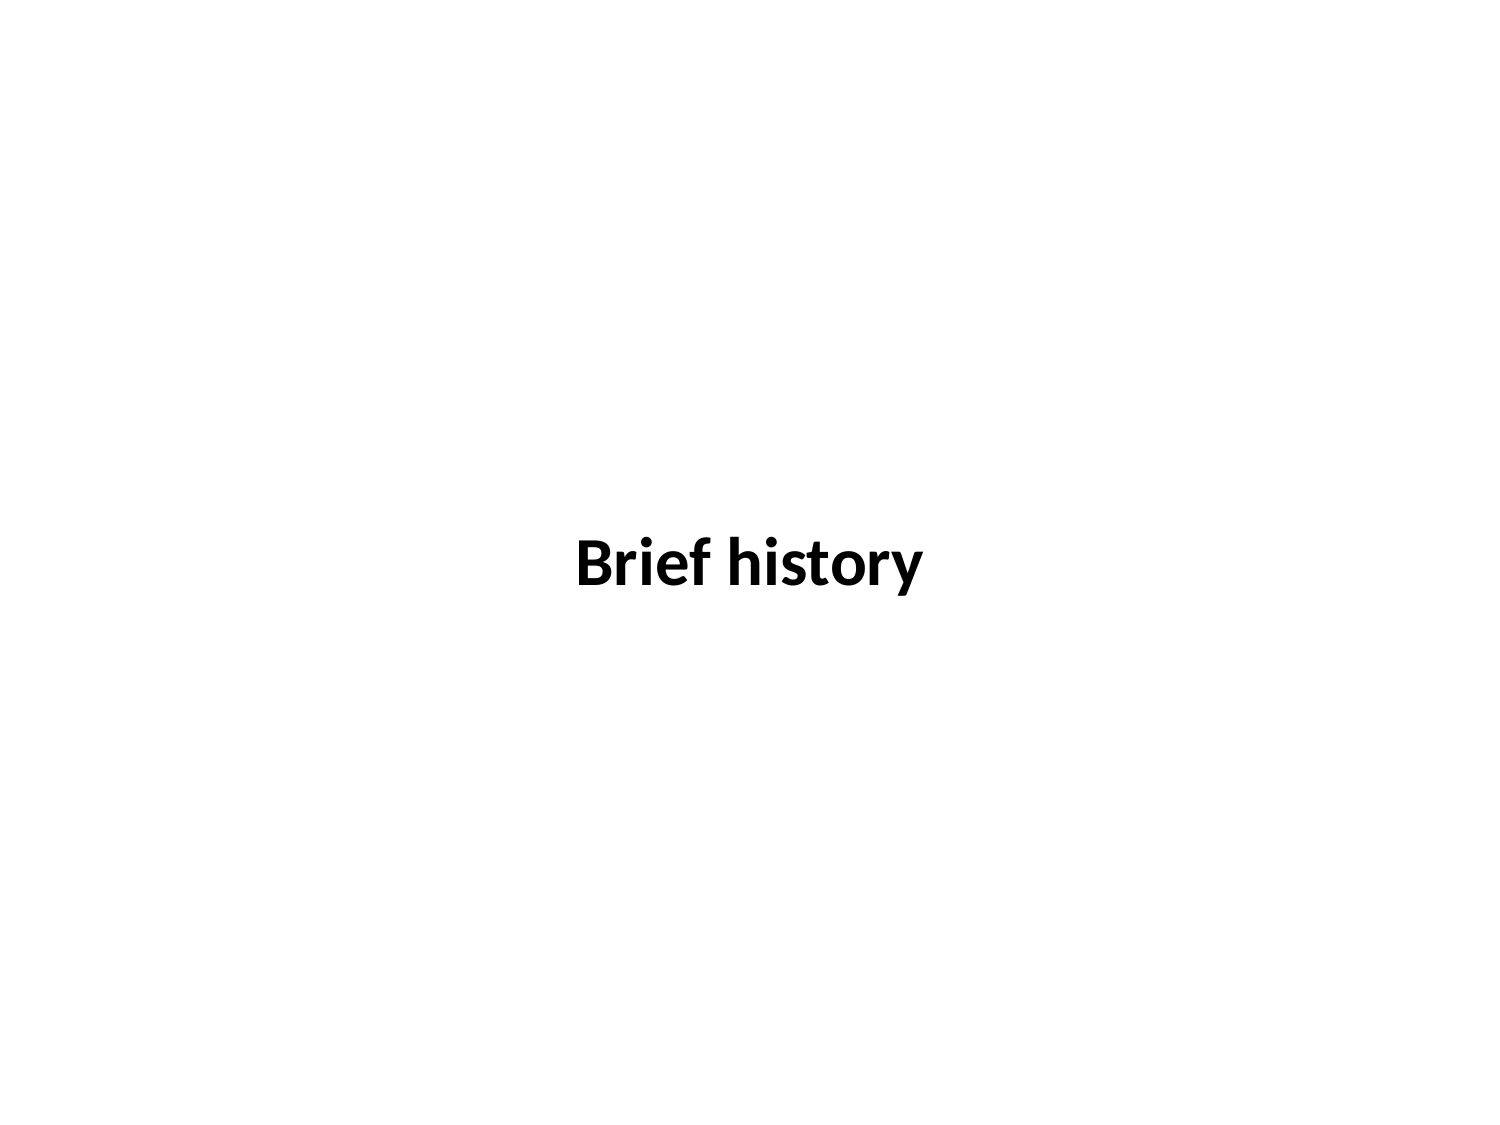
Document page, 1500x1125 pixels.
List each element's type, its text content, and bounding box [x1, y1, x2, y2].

title Brief history [103, 488, 1397, 638]
